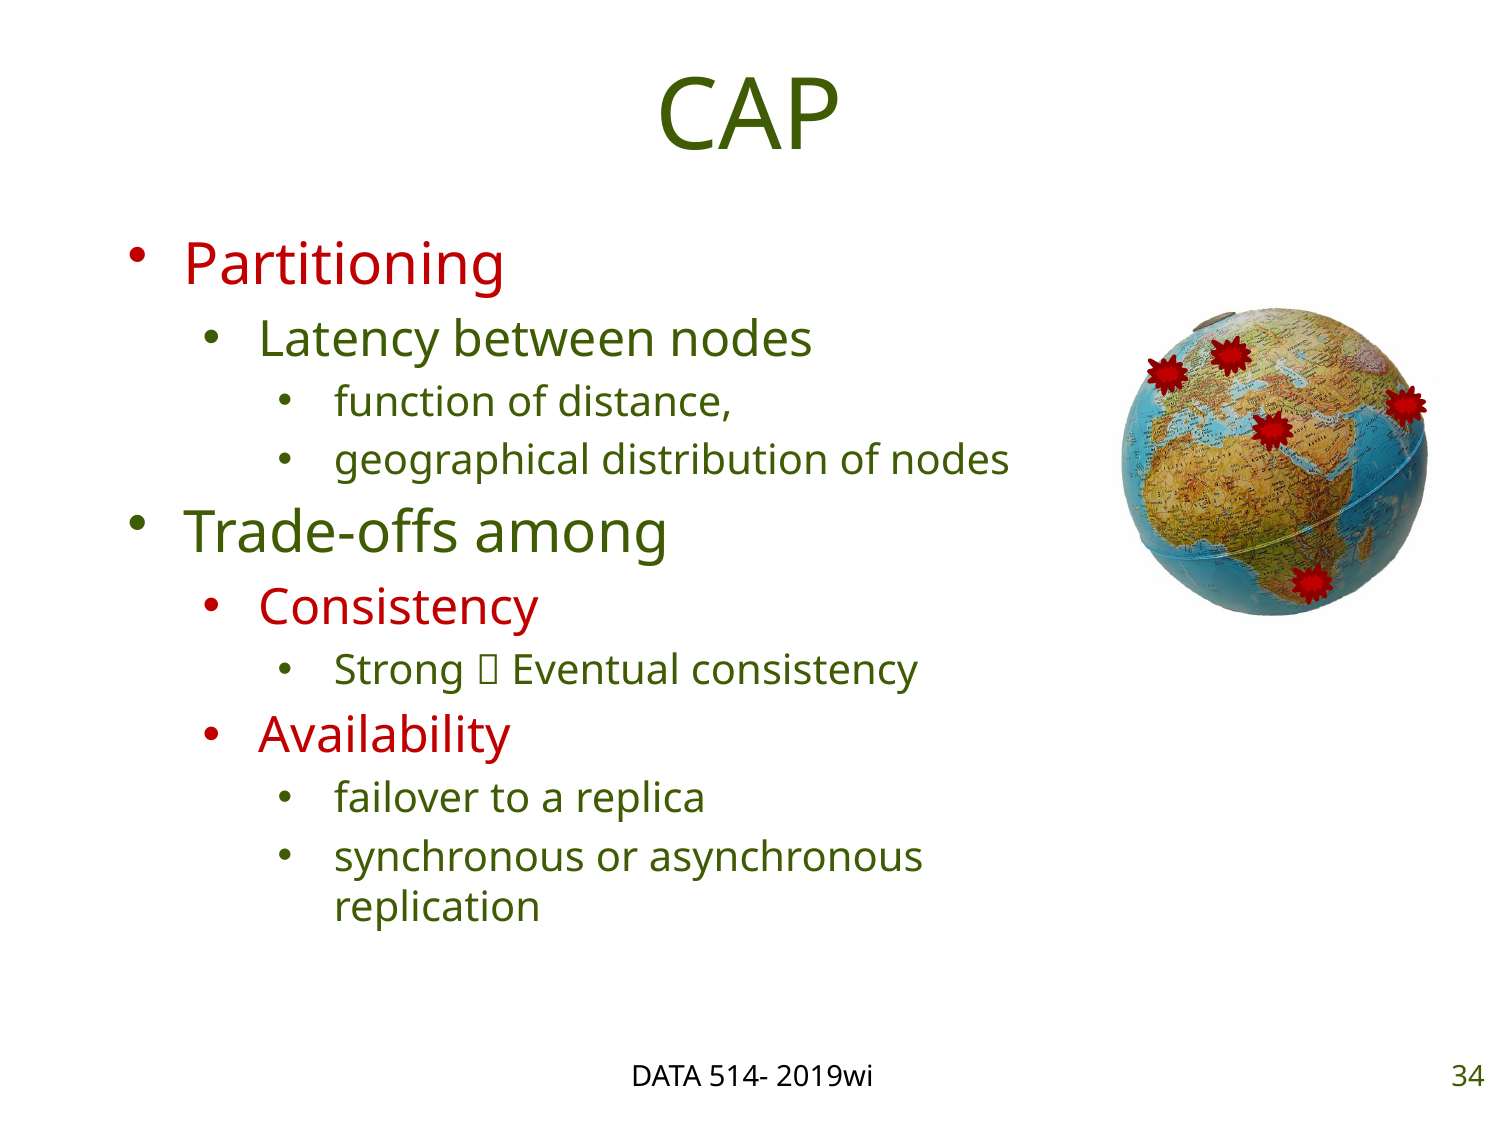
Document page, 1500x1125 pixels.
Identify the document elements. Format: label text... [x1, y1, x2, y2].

picture [1062, 296, 1500, 626]
list Partitioning Latency between nodes function of distance, geographical distribution of nodes Trade-offs among Consistency Strong  Eventual consistency Availability failover to a replica synchronous or asynchronous replication [112, 218, 1075, 1001]
footer DATA 514- 2019wi [462, 1049, 1051, 1125]
title CAP [111, 15, 1388, 204]
slide_number 34 [1412, 1049, 1500, 1125]
